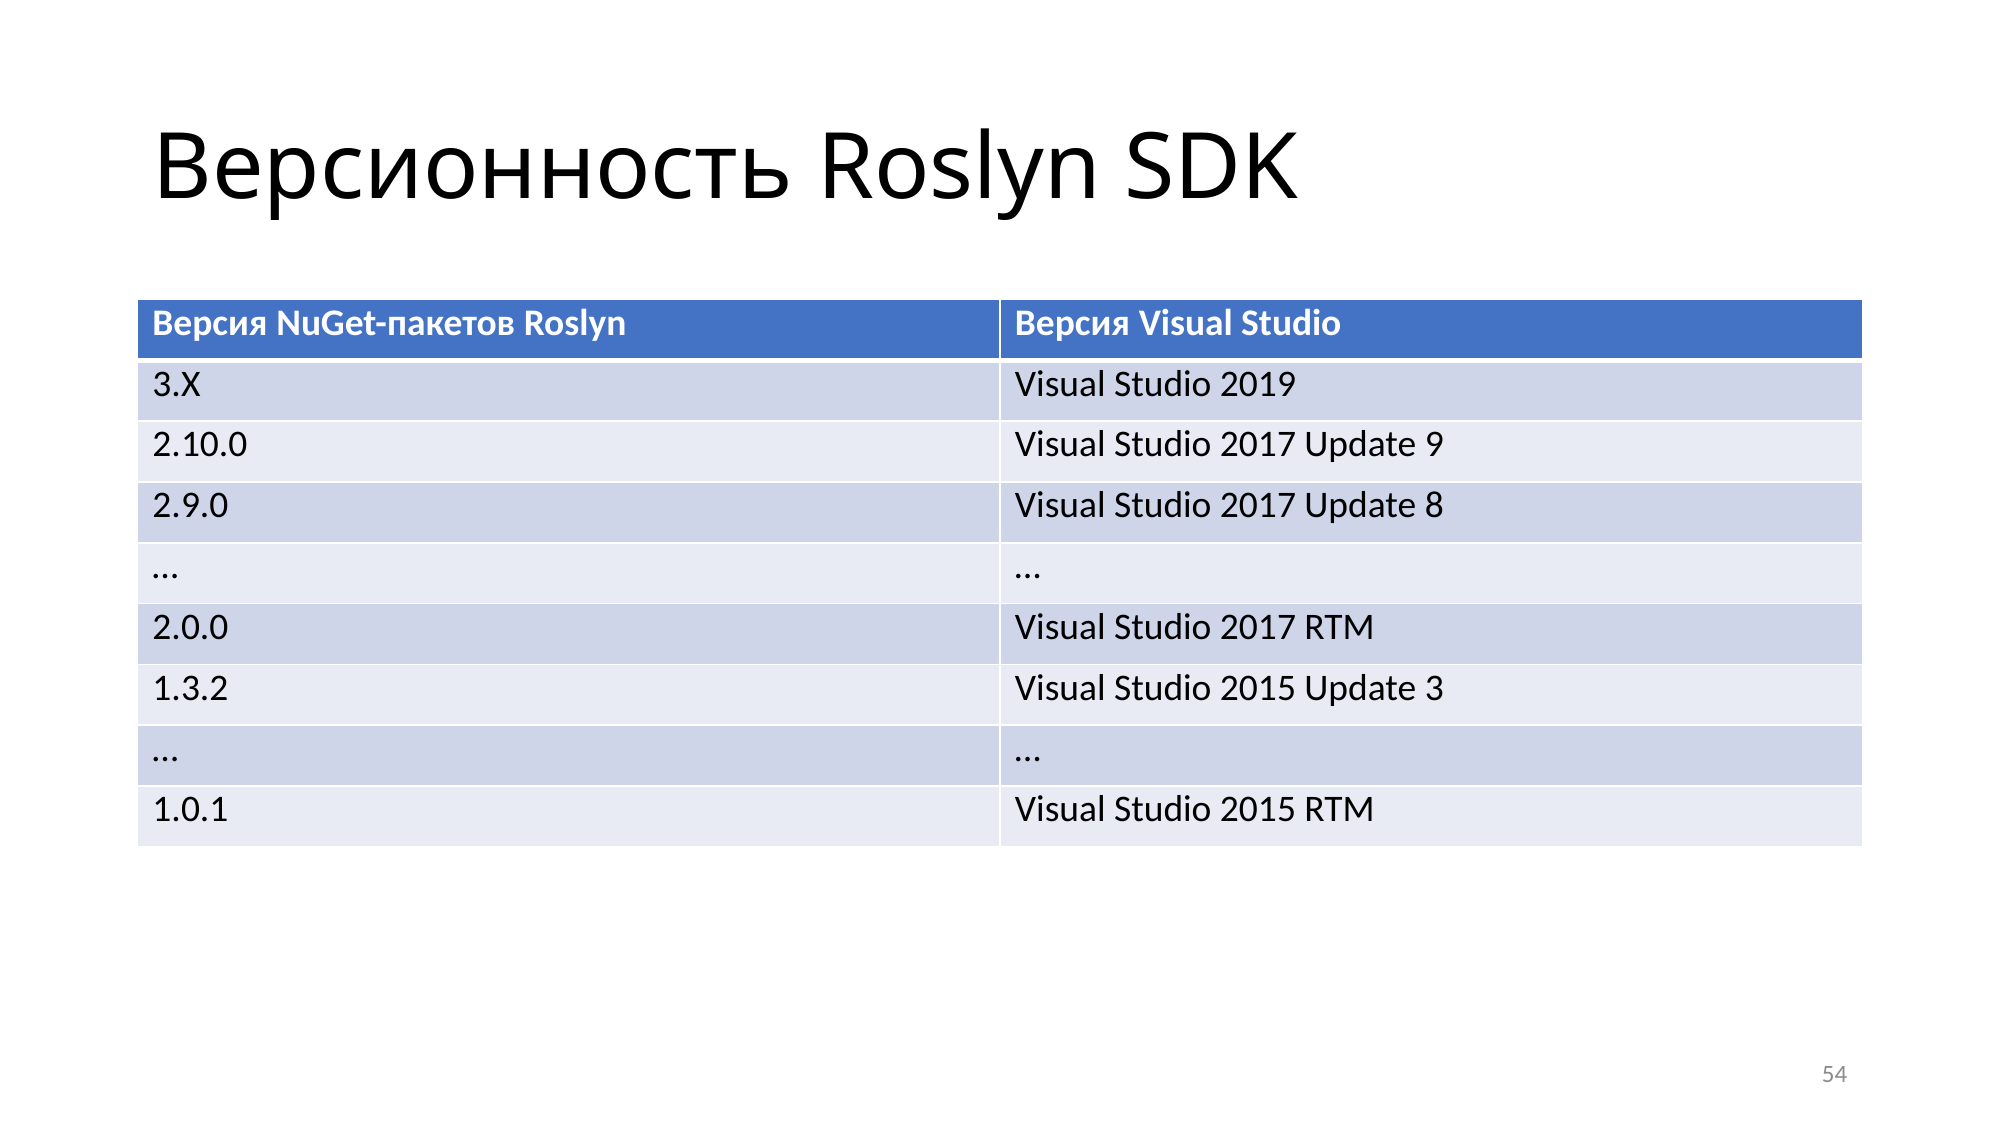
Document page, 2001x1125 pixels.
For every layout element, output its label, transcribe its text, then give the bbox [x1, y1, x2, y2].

table_cell … [138, 544, 999, 603]
table_cell Visual Studio 2017 Update 9 [1001, 422, 1862, 481]
table_cell 1.3.2 [138, 665, 999, 724]
table_cell Visual Studio 2017 Update 8 [1001, 483, 1862, 542]
table_cell Visual Studio 2019 [1001, 363, 1862, 420]
table_cell 2.0.0 [138, 604, 999, 664]
table_cell 2.9.0 [138, 483, 999, 542]
table_cell Visual Studio 2017 RTM [1001, 604, 1862, 664]
table_cell … [138, 726, 999, 785]
table_cell 2.10.0 [138, 422, 999, 481]
slide_number 54 [1412, 1042, 1863, 1103]
table_header Версия Visual Studio [1001, 300, 1862, 358]
table_cell … [1001, 544, 1862, 603]
table_cell 1.0.1 [138, 787, 999, 846]
table_cell 3.X [138, 363, 999, 420]
table_cell Visual Studio 2015 RTM [1001, 787, 1862, 846]
table_header Версия NuGet-пакетов Roslyn [138, 300, 999, 358]
table_cell Visual Studio 2015 Update 3 [1001, 665, 1862, 724]
title Версионность Roslyn SDK [137, 59, 1863, 278]
table_cell … [1001, 726, 1862, 785]
